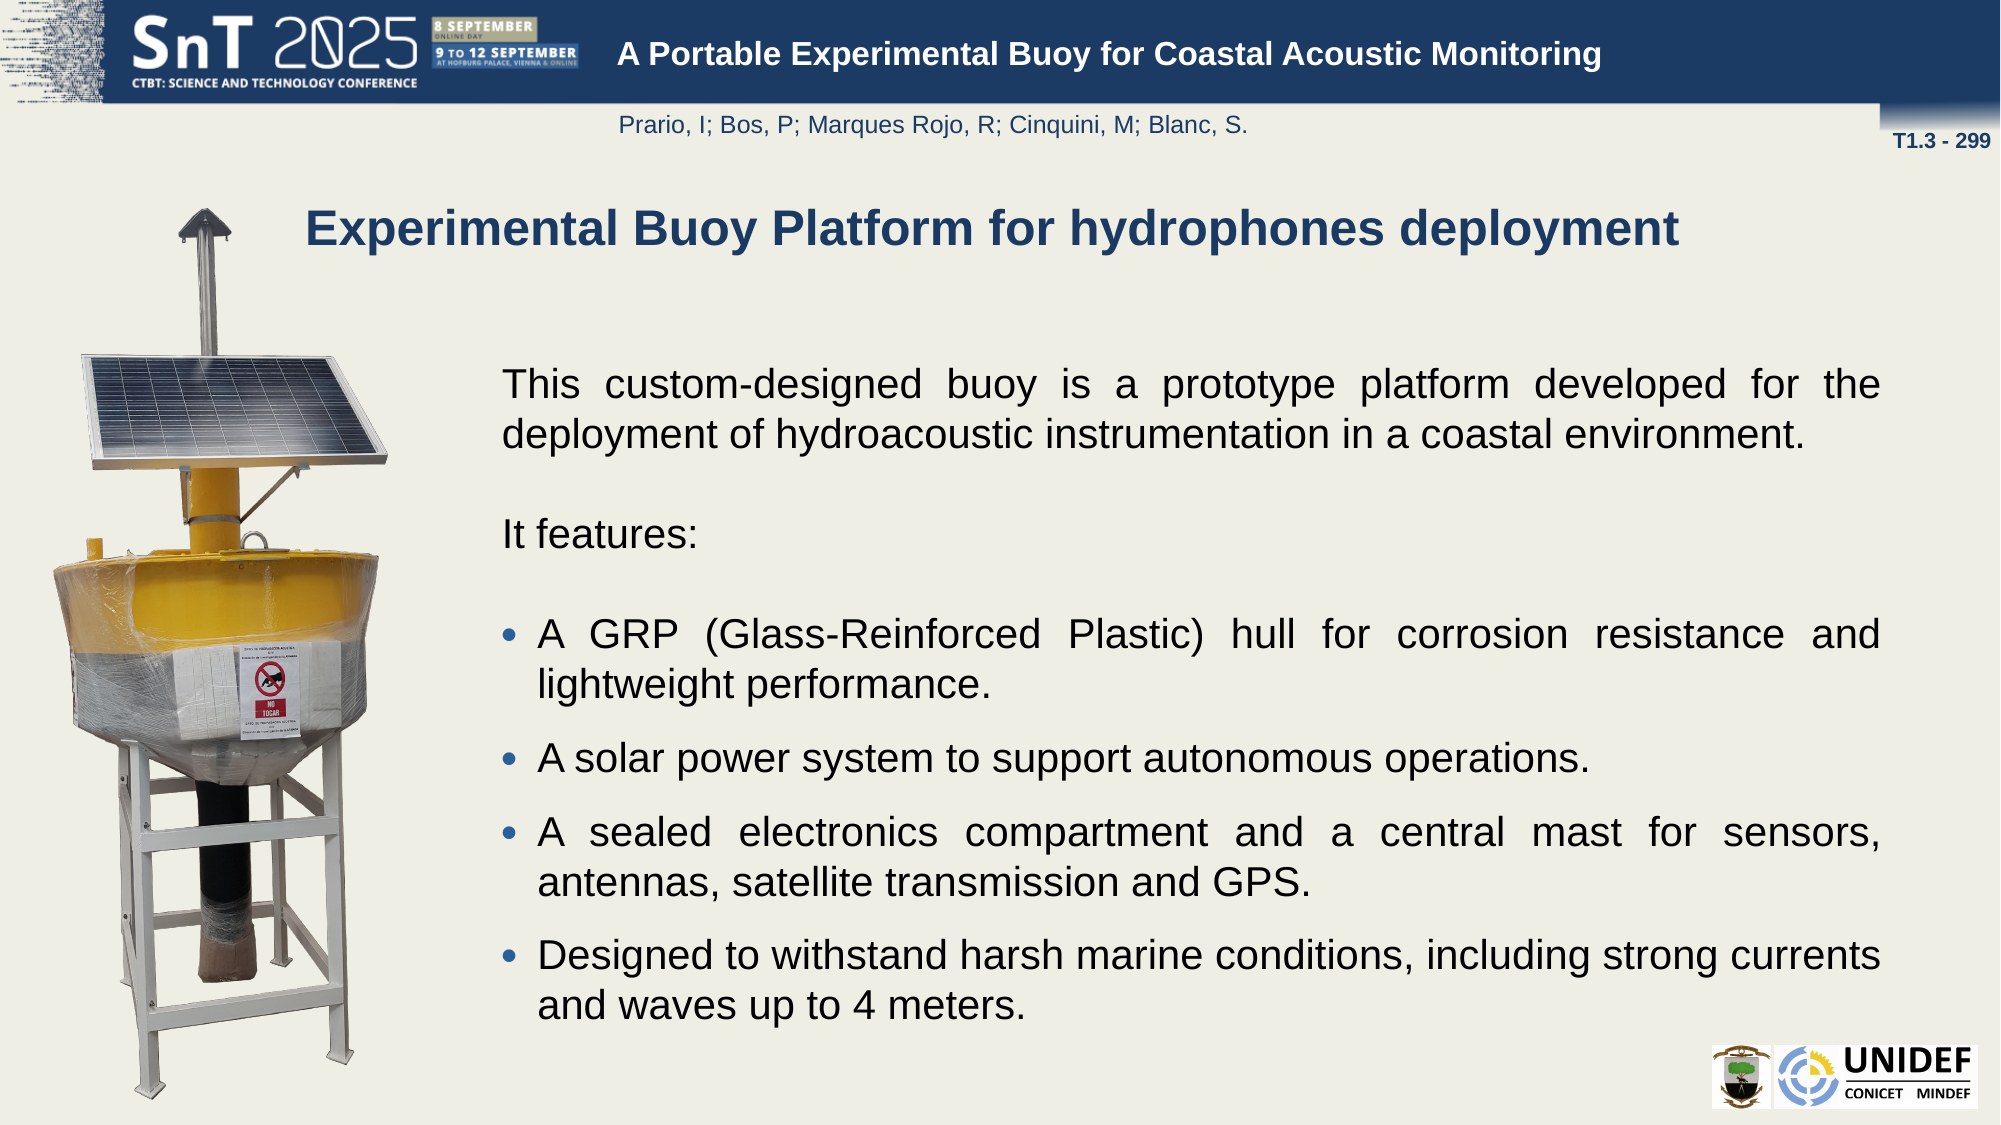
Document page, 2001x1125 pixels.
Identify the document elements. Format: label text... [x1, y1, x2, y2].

text_box Prario, I; Bos, P; Marques Rojo, R; Cinquini, M; Blanc, S. [618, 108, 1869, 169]
picture [0, 0, 2001, 1125]
text_box T1.3 - 299 [1884, 0, 2000, 154]
text_box A Portable Experimental Buoy for Coastal Acoustic Monitoring [616, 11, 1869, 93]
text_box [1712, 1044, 1979, 1109]
text_box Experimental Buoy Platform for hydrophones deployment [26, 195, 1974, 250]
text_box This custom-designed buoy is a prototype platform developed for the deployment of hydroacoustic instrumentation in a coastal environment. It features: A GRP (Glass-Reinforced Plastic) hull for corrosion resistance and lightweight performance. A solar power system to support autonomous operations. A sealed electronics compartment and a central mast for sensors, antennas, satellite transmission and GPS. Designed to withstand harsh marine conditions, including strong currents and waves up to 4 meters. [501, 357, 1883, 978]
